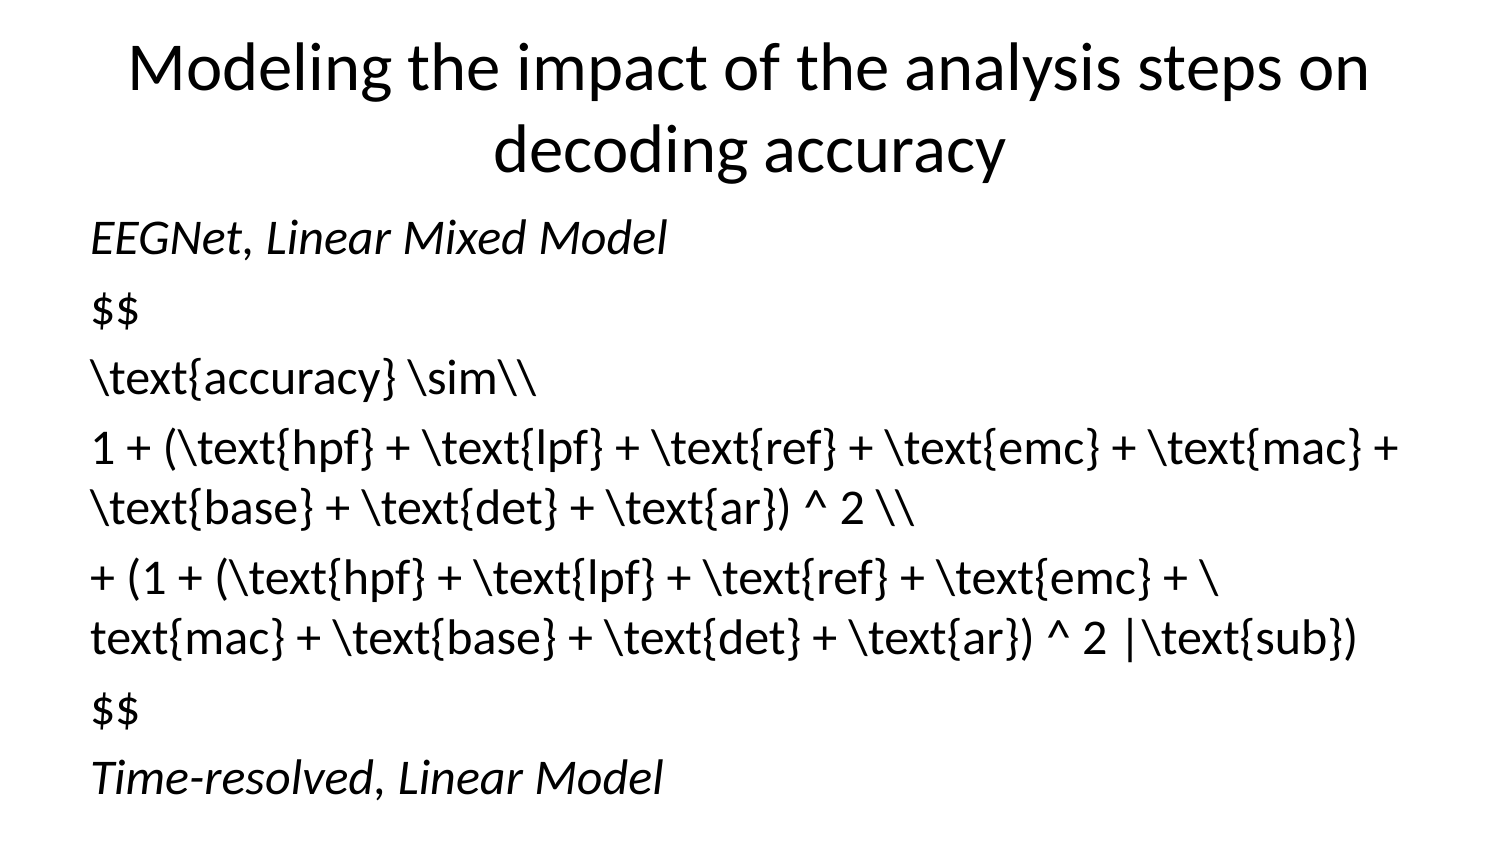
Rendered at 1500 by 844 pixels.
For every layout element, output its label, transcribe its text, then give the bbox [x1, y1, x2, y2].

title Modeling the impact of the analysis steps on decoding accuracy [75, 33, 1425, 175]
